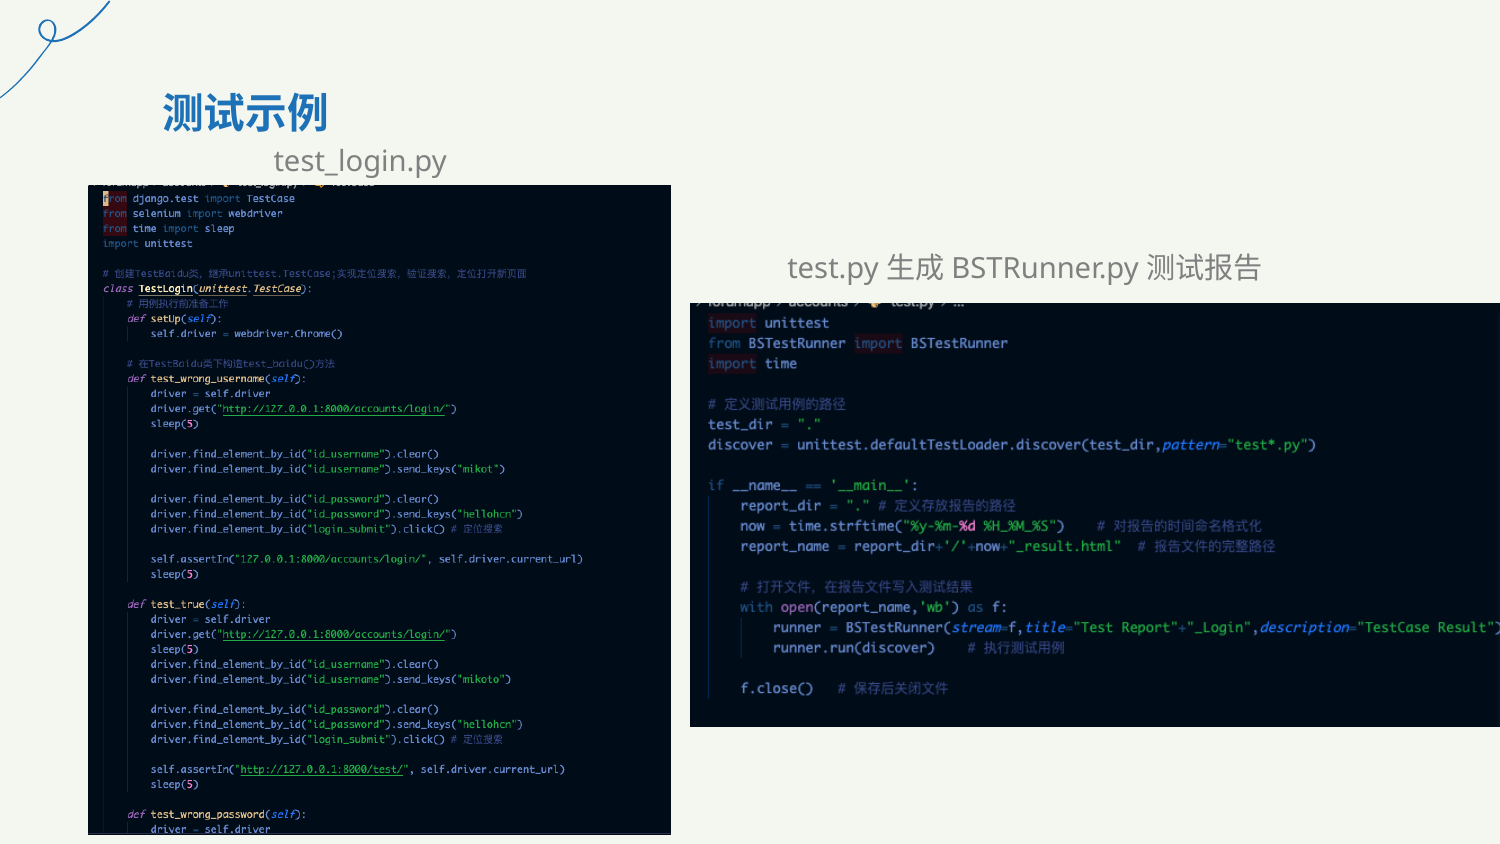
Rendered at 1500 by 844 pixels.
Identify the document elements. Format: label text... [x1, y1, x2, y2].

text_box test_login.py [5, 135, 715, 178]
text_box test.py生成BSTRunner.py测试报告 [676, 242, 1380, 284]
picture [690, 303, 1500, 727]
text_box 测试示例 [147, 79, 620, 135]
picture [88, 185, 671, 835]
